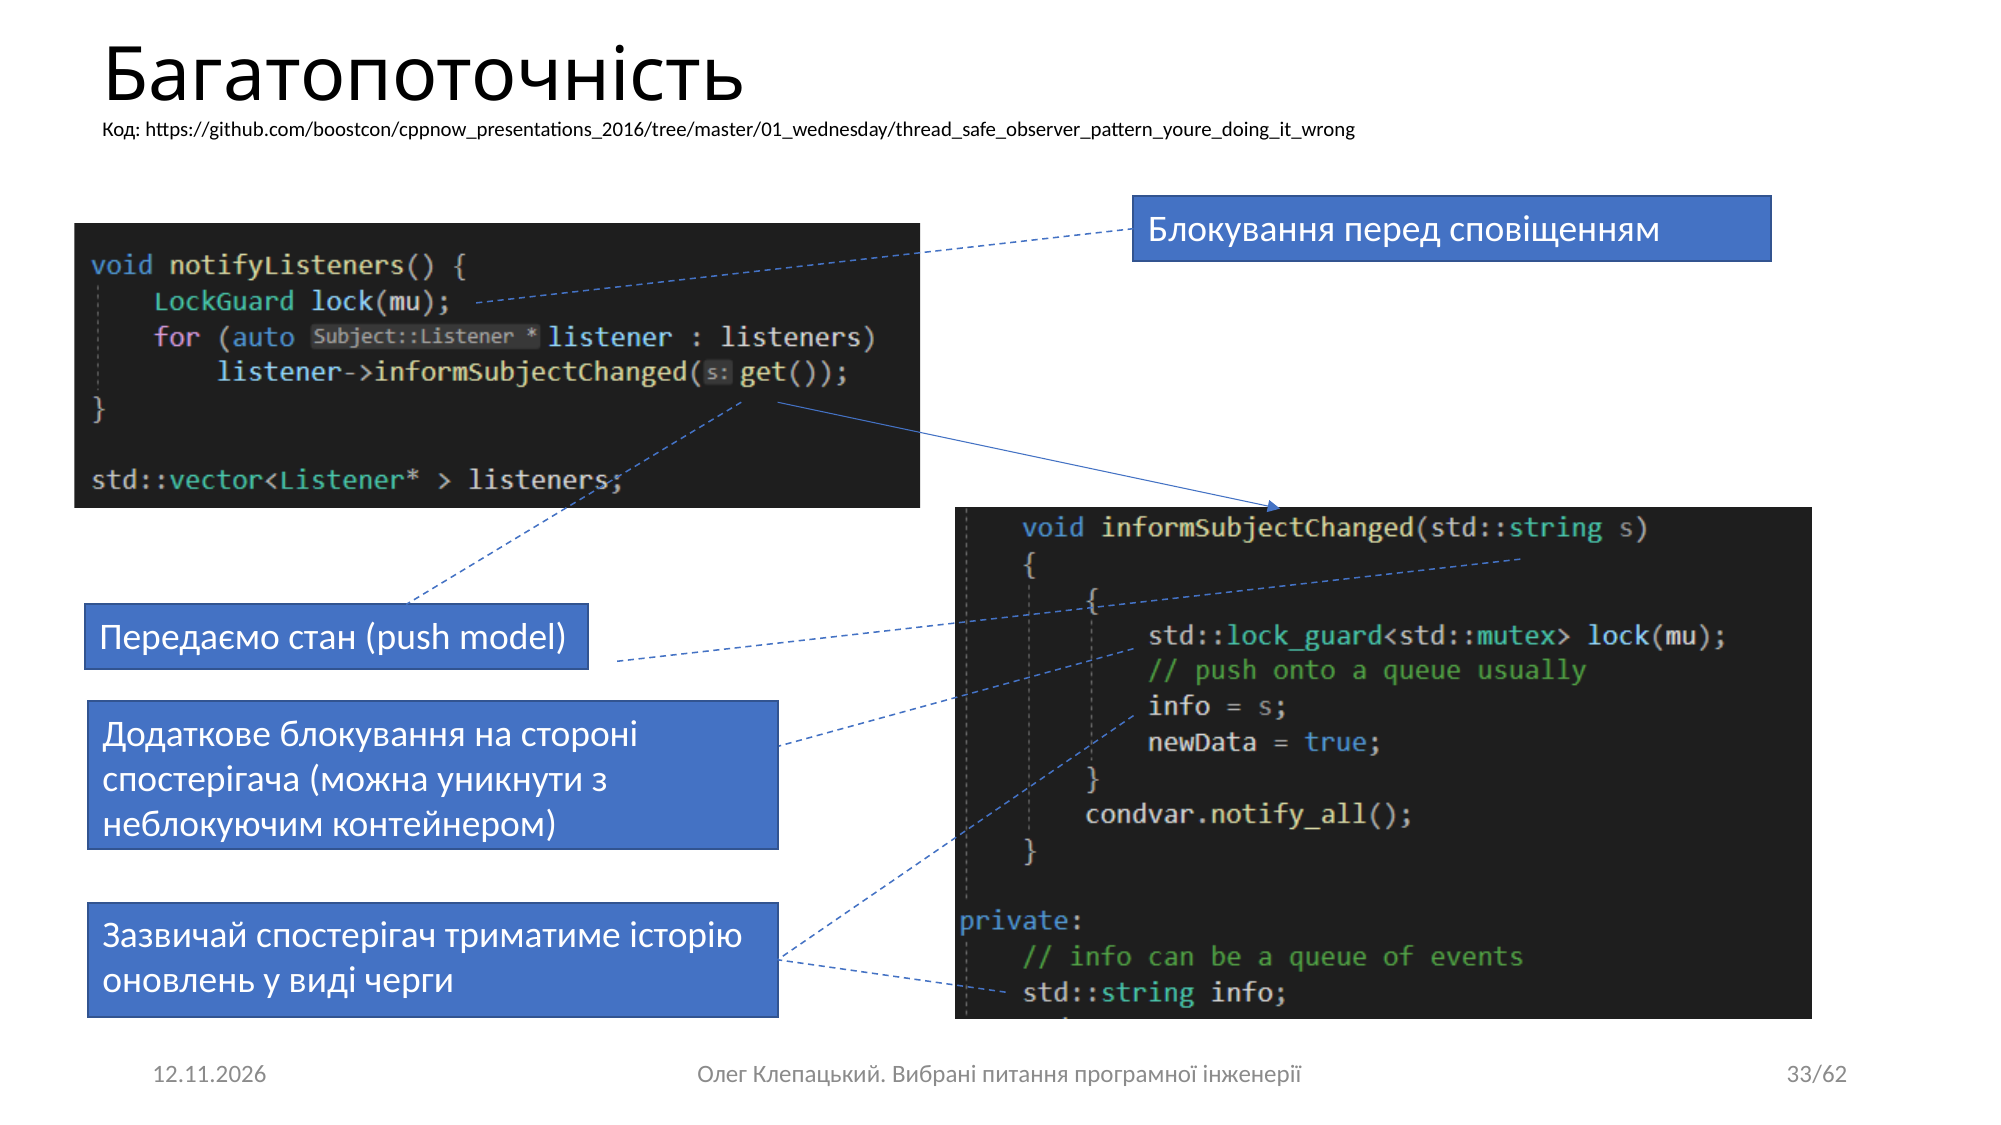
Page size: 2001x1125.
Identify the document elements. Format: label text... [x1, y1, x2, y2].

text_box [613, 559, 1521, 662]
text_box Багатопоточність [87, 3, 1669, 149]
picture [955, 507, 1812, 1019]
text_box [777, 662, 1134, 715]
text_box Зазвичай спостерігач триматиме історію оновлень у виді черги [87, 902, 779, 1018]
picture [74, 223, 921, 508]
slide_number 33/62 [1412, 1042, 1863, 1103]
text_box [406, 402, 742, 605]
text_box Передаємо стан (push model) [84, 603, 589, 670]
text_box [777, 959, 1006, 993]
text_box Блокування перед сповіщенням [1132, 195, 1772, 262]
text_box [777, 715, 1134, 960]
text_box Код: https://github.com/boostcon/cppnow_presentations_2016/tree/master/01_wednesday/thread_safe_observer_pattern_youre_doing_it_wrong [87, 108, 1414, 148]
footer Олег Клепацький. Вибрані питання програмної інженерії [662, 1042, 1338, 1103]
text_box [777, 402, 1281, 509]
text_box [476, 228, 1134, 303]
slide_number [137, 1042, 588, 1103]
text_box Додаткове блокування на стороні спостерігача (можна уникнути з неблокуючим контейнером) [87, 700, 777, 850]
